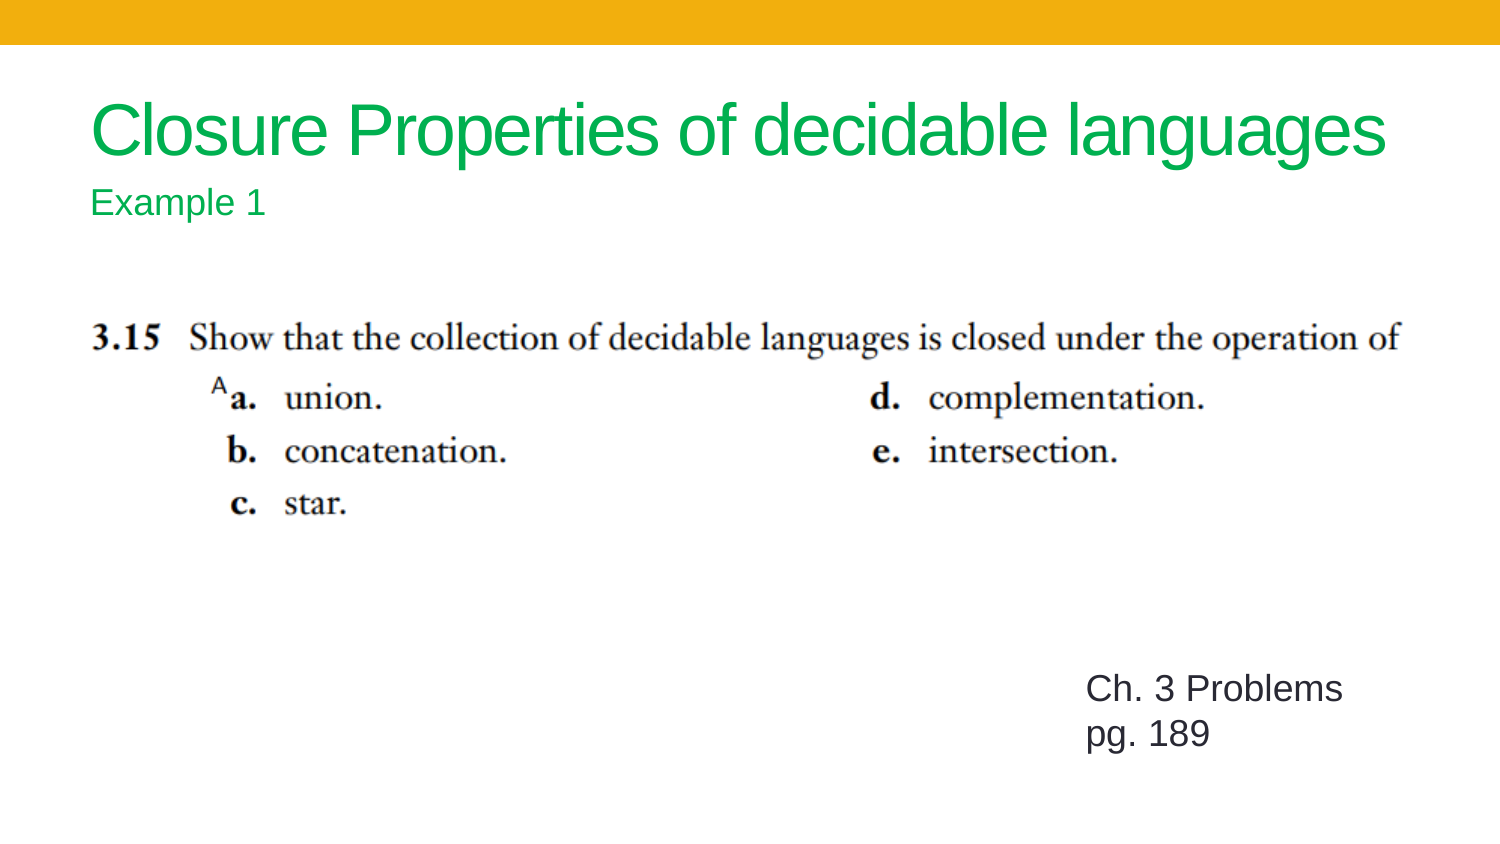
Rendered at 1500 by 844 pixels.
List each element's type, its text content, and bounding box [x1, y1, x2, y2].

text_box Example 1 [74, 170, 1127, 231]
text_box Ch. 3 Problems pg. 189 [1070, 656, 1394, 761]
title Closure Properties of decidable languages [75, 65, 1450, 188]
picture [74, 310, 1426, 534]
